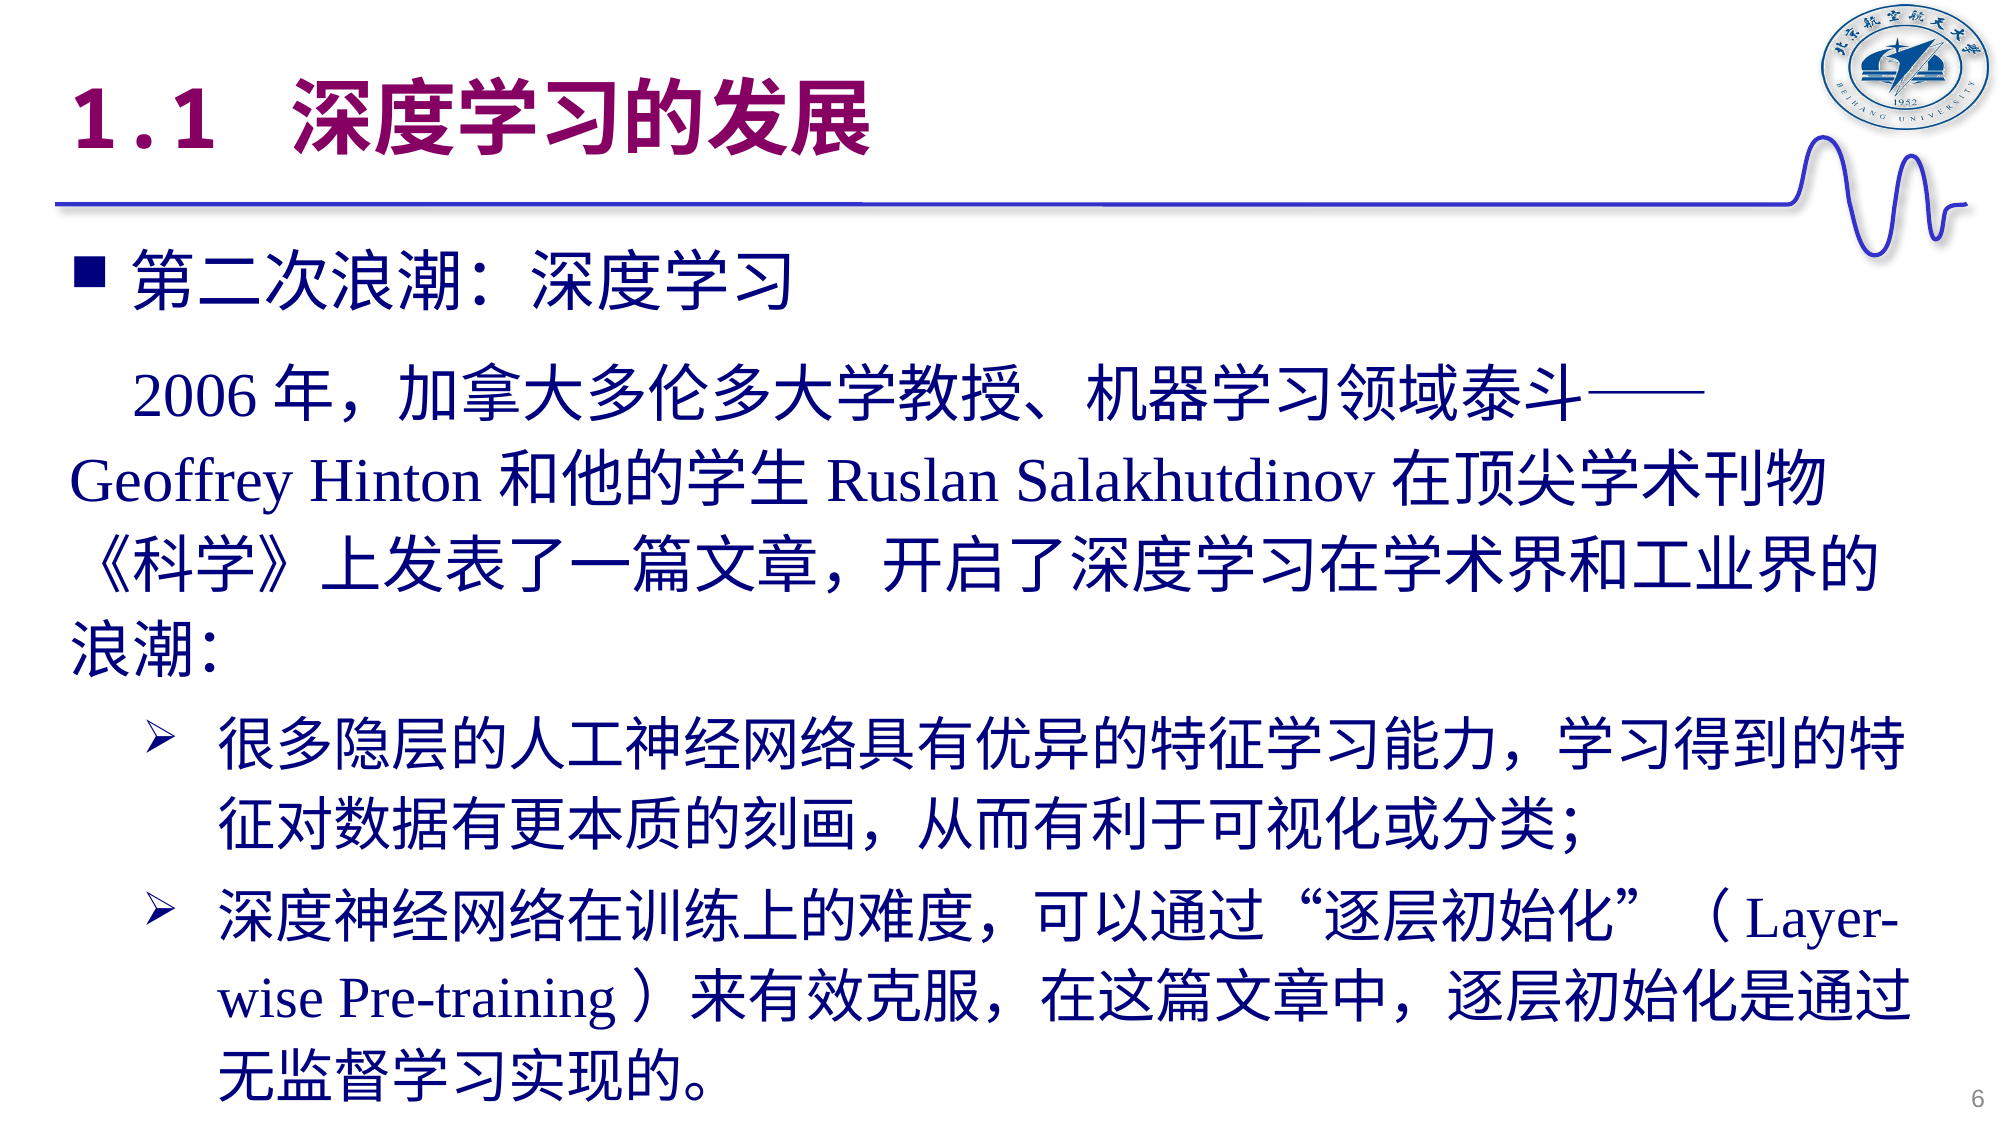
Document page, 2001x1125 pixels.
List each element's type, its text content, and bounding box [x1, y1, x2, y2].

list 第二次浪潮：深度学习 2006年，加拿大多伦多大学教授、机器学习领域泰斗——Geoffrey Hinton和他的学生Ruslan Salakhutdinov在顶尖学术刊物《科学》上发表了一篇文章，开启了深度学习在学术界和工业界的浪潮： 很多隐层的人工神经网络具有优异的特征学习能力，学习得到的特征对数据有更本质的刻画，从而有利于可视化或分类； 深度神经网络在训练上的难度，可以通过“逐层初始化”（Layer-wise Pre-training）来有效克服，在这篇文章中，逐层初始化是通过无监督学习实现的。 [54, 220, 1946, 1080]
title 1.1 深度学习的发展 [55, 45, 1804, 185]
slide_number 6 [1629, 1070, 2000, 1125]
picture [1821, 4, 1989, 130]
